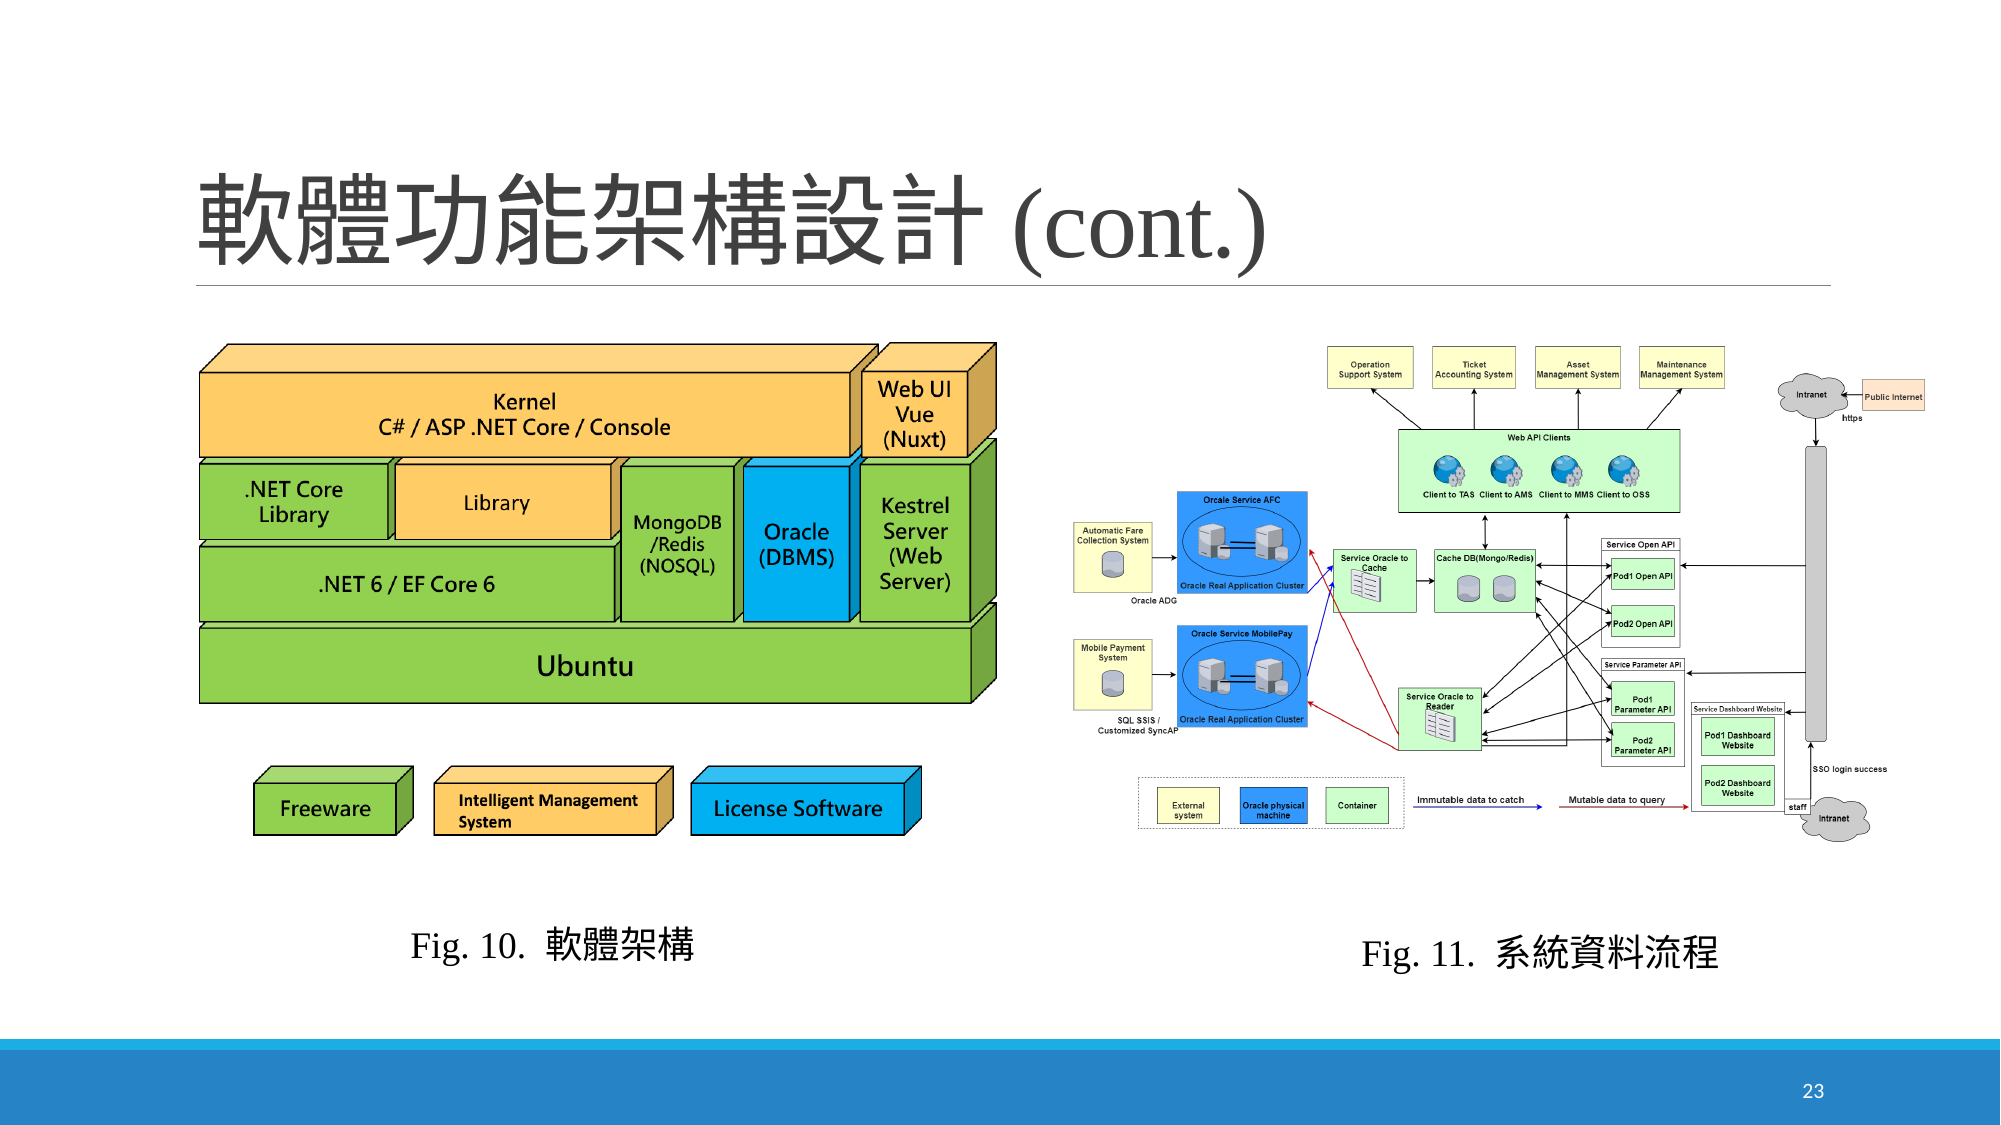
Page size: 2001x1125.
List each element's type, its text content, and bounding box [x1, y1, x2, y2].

title 軟體功能架構設計(cont.) [180, 47, 1830, 285]
text_box Fig. 10. 軟體架構 [395, 914, 710, 974]
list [1073, 345, 1926, 846]
picture [169, 320, 1023, 858]
text_box Fig. 11. 系統資料流程 [1346, 922, 1735, 982]
slide_number 23 [1624, 1059, 1840, 1120]
